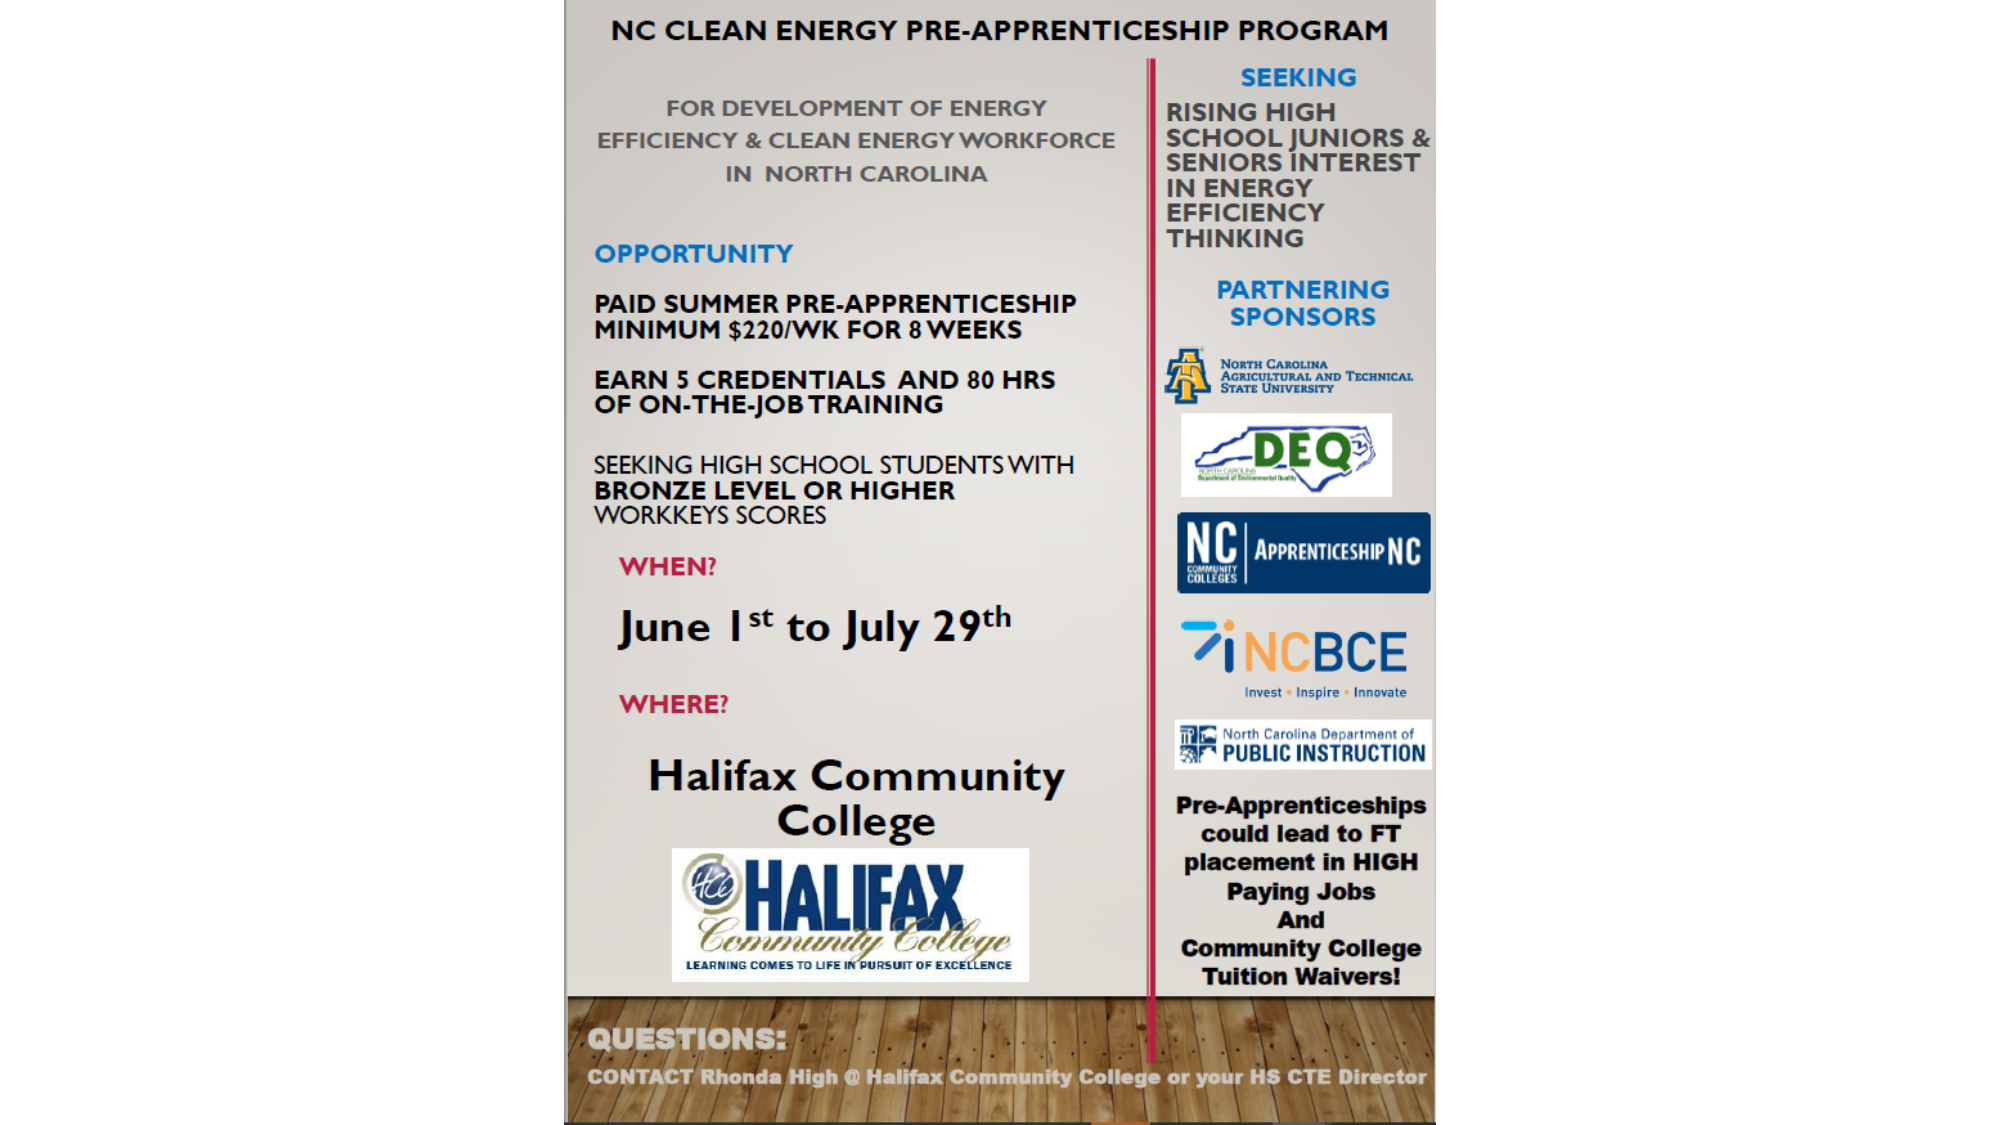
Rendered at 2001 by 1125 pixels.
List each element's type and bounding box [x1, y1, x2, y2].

picture [564, 0, 1436, 1125]
